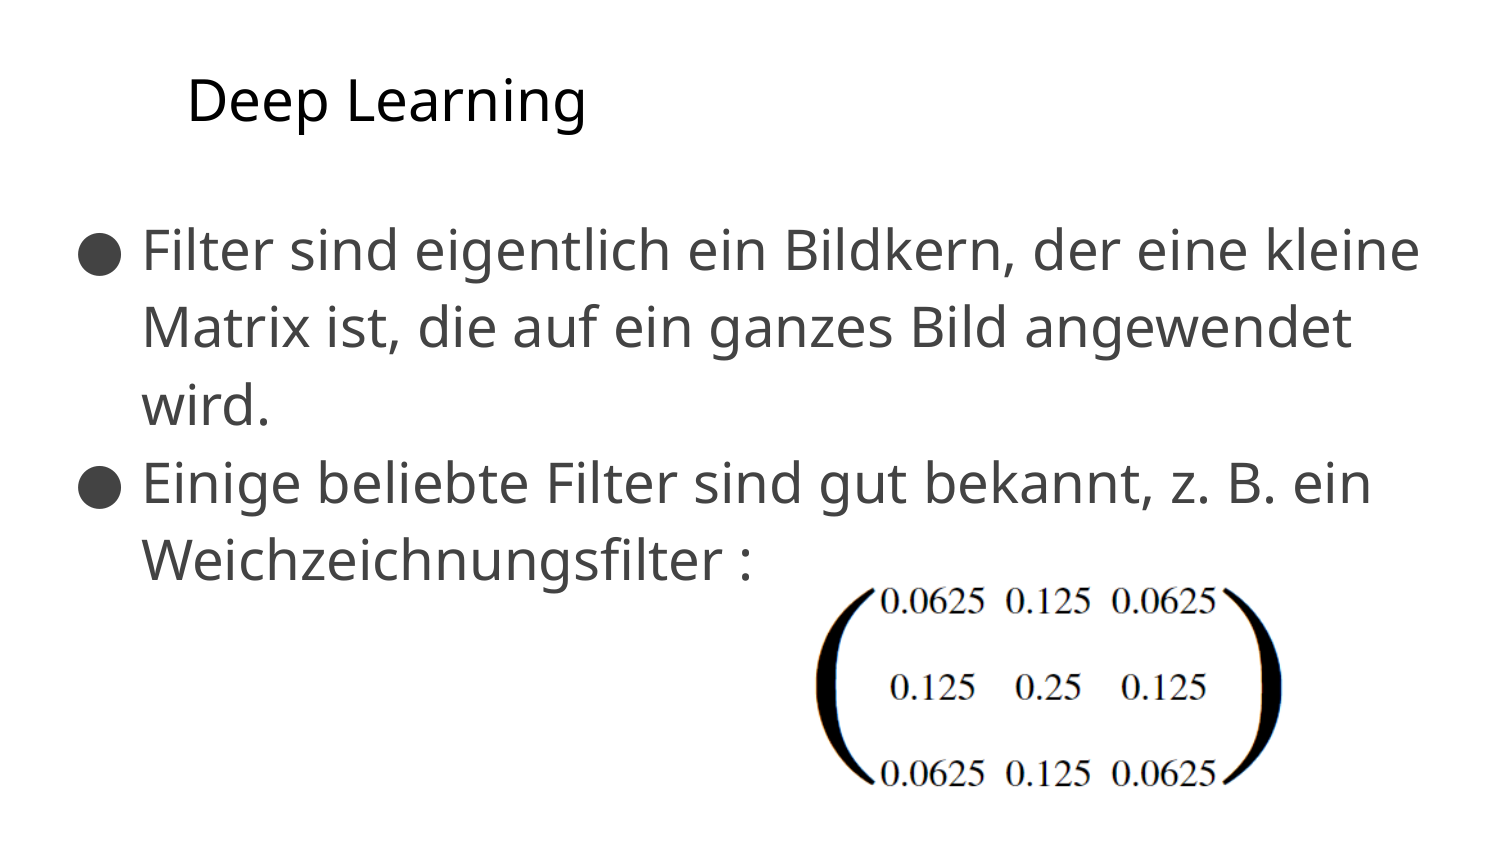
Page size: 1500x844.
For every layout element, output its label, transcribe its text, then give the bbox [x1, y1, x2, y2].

list Filter sind eigentlich ein Bildkern, der eine kleine Matrix ist, die auf ein ganzes Bild angewendet wird. Einige beliebte Filter sind gut bekannt, z. B. ein Weichzeichnungsfilter : [51, 189, 1449, 815]
title Deep Learning [171, 48, 1449, 143]
picture [810, 575, 1290, 803]
